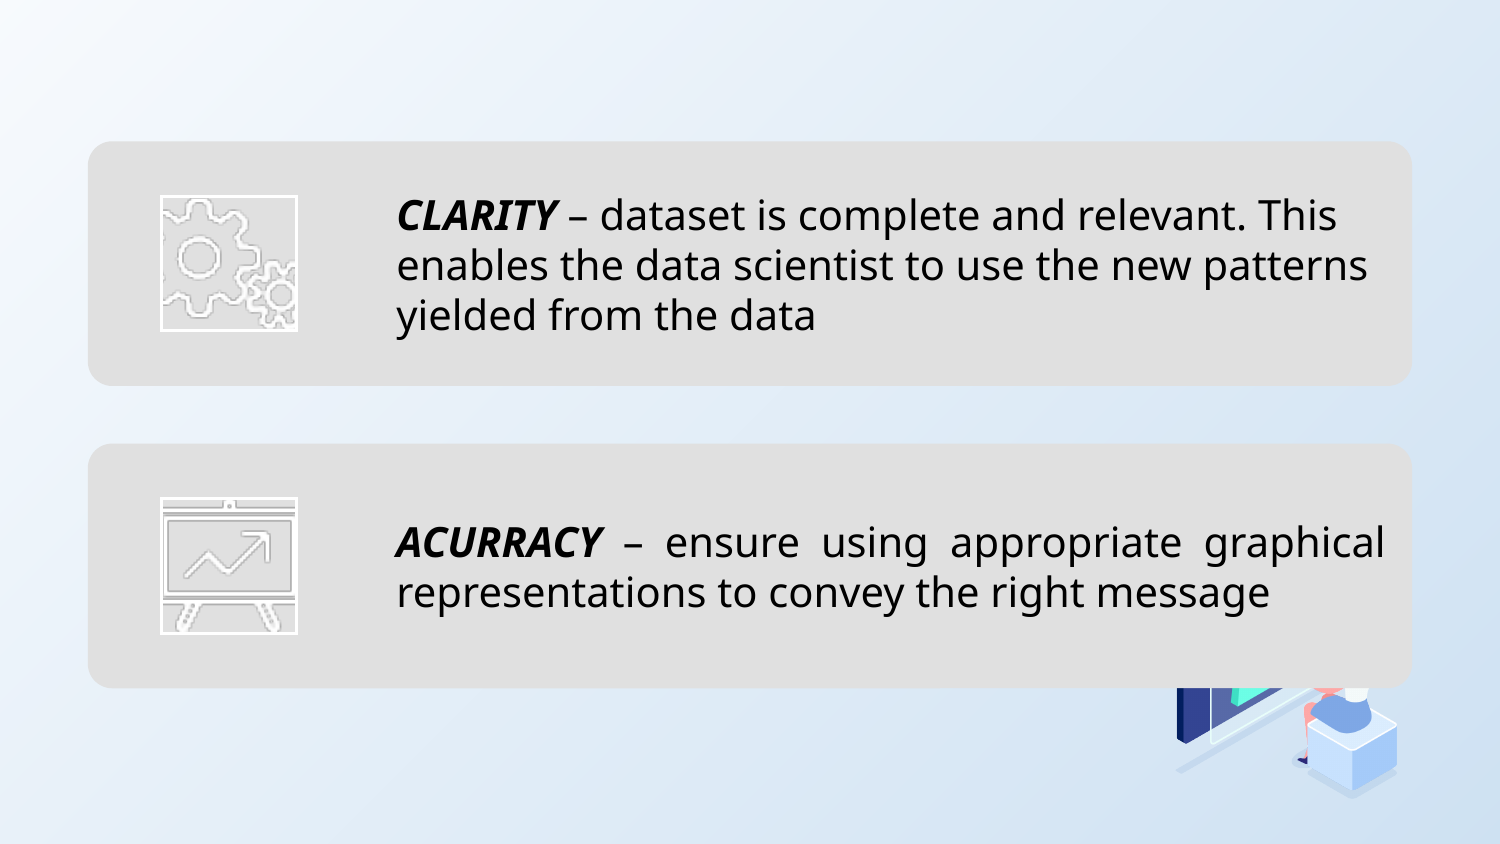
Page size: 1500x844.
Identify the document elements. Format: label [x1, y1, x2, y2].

text_box [87, 30, 1413, 799]
